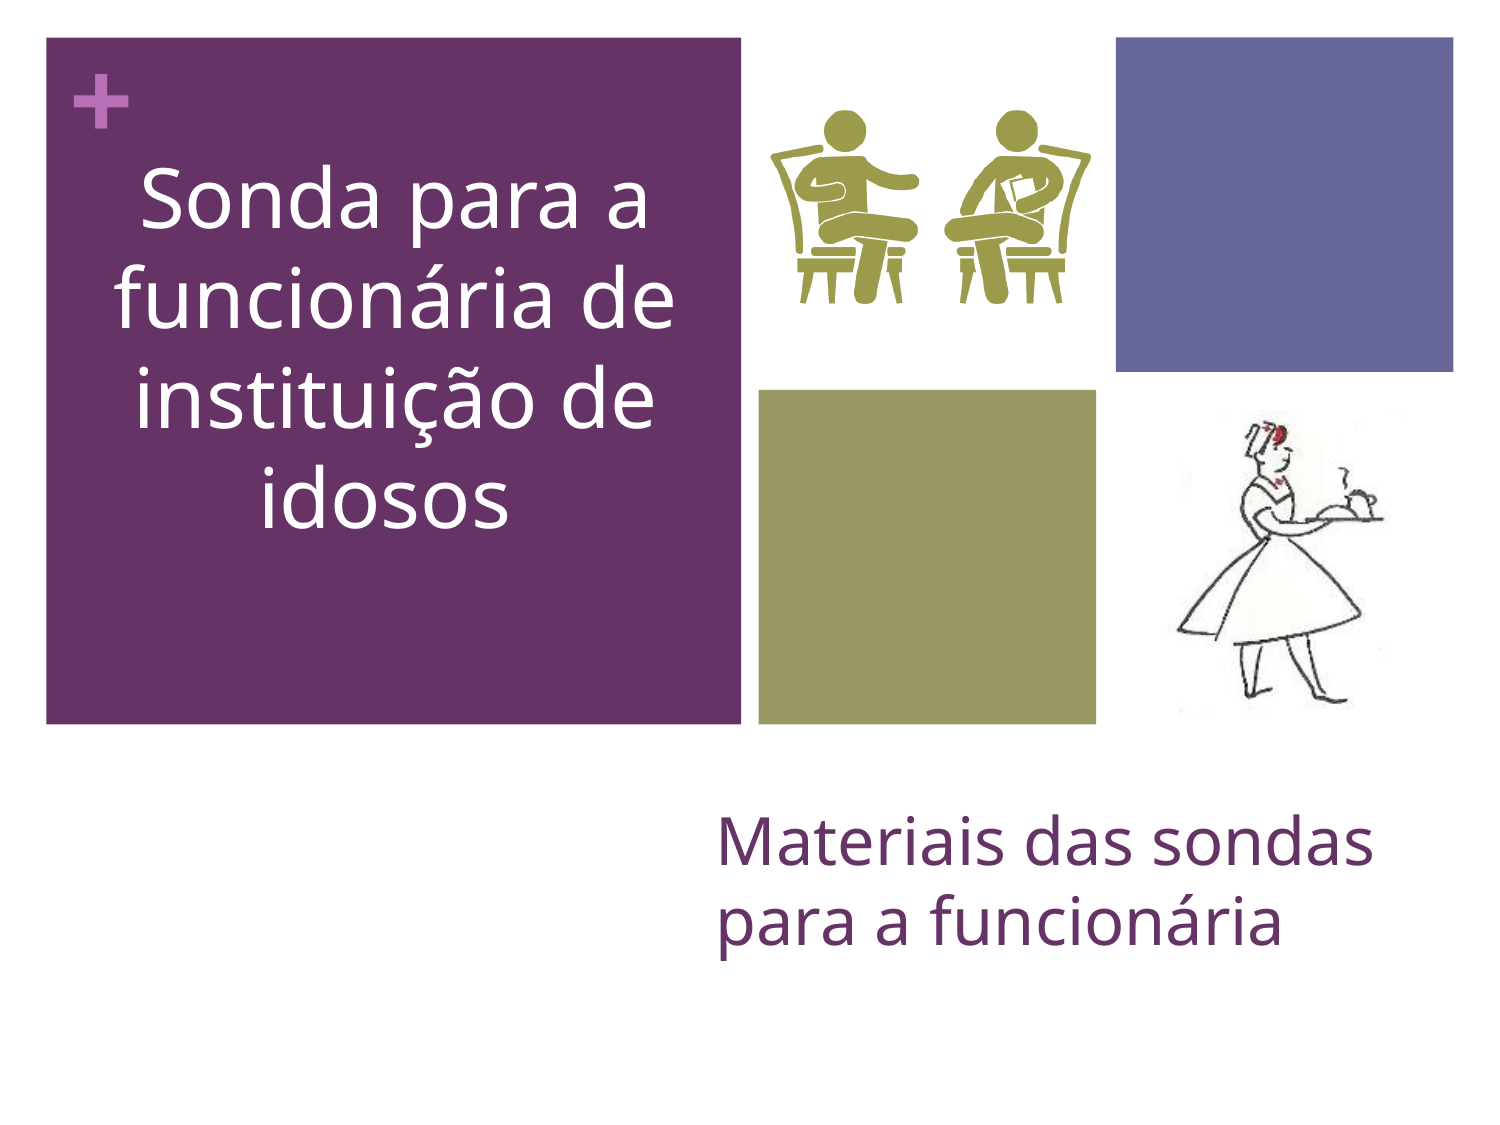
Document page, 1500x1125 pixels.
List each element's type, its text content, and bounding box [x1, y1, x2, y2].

picture [769, 54, 1092, 304]
list Sonda para a funcionária de instituição de idosos [51, 137, 741, 617]
picture [1166, 409, 1408, 716]
title Materiais das sondas para a funcionária [700, 791, 1454, 1031]
